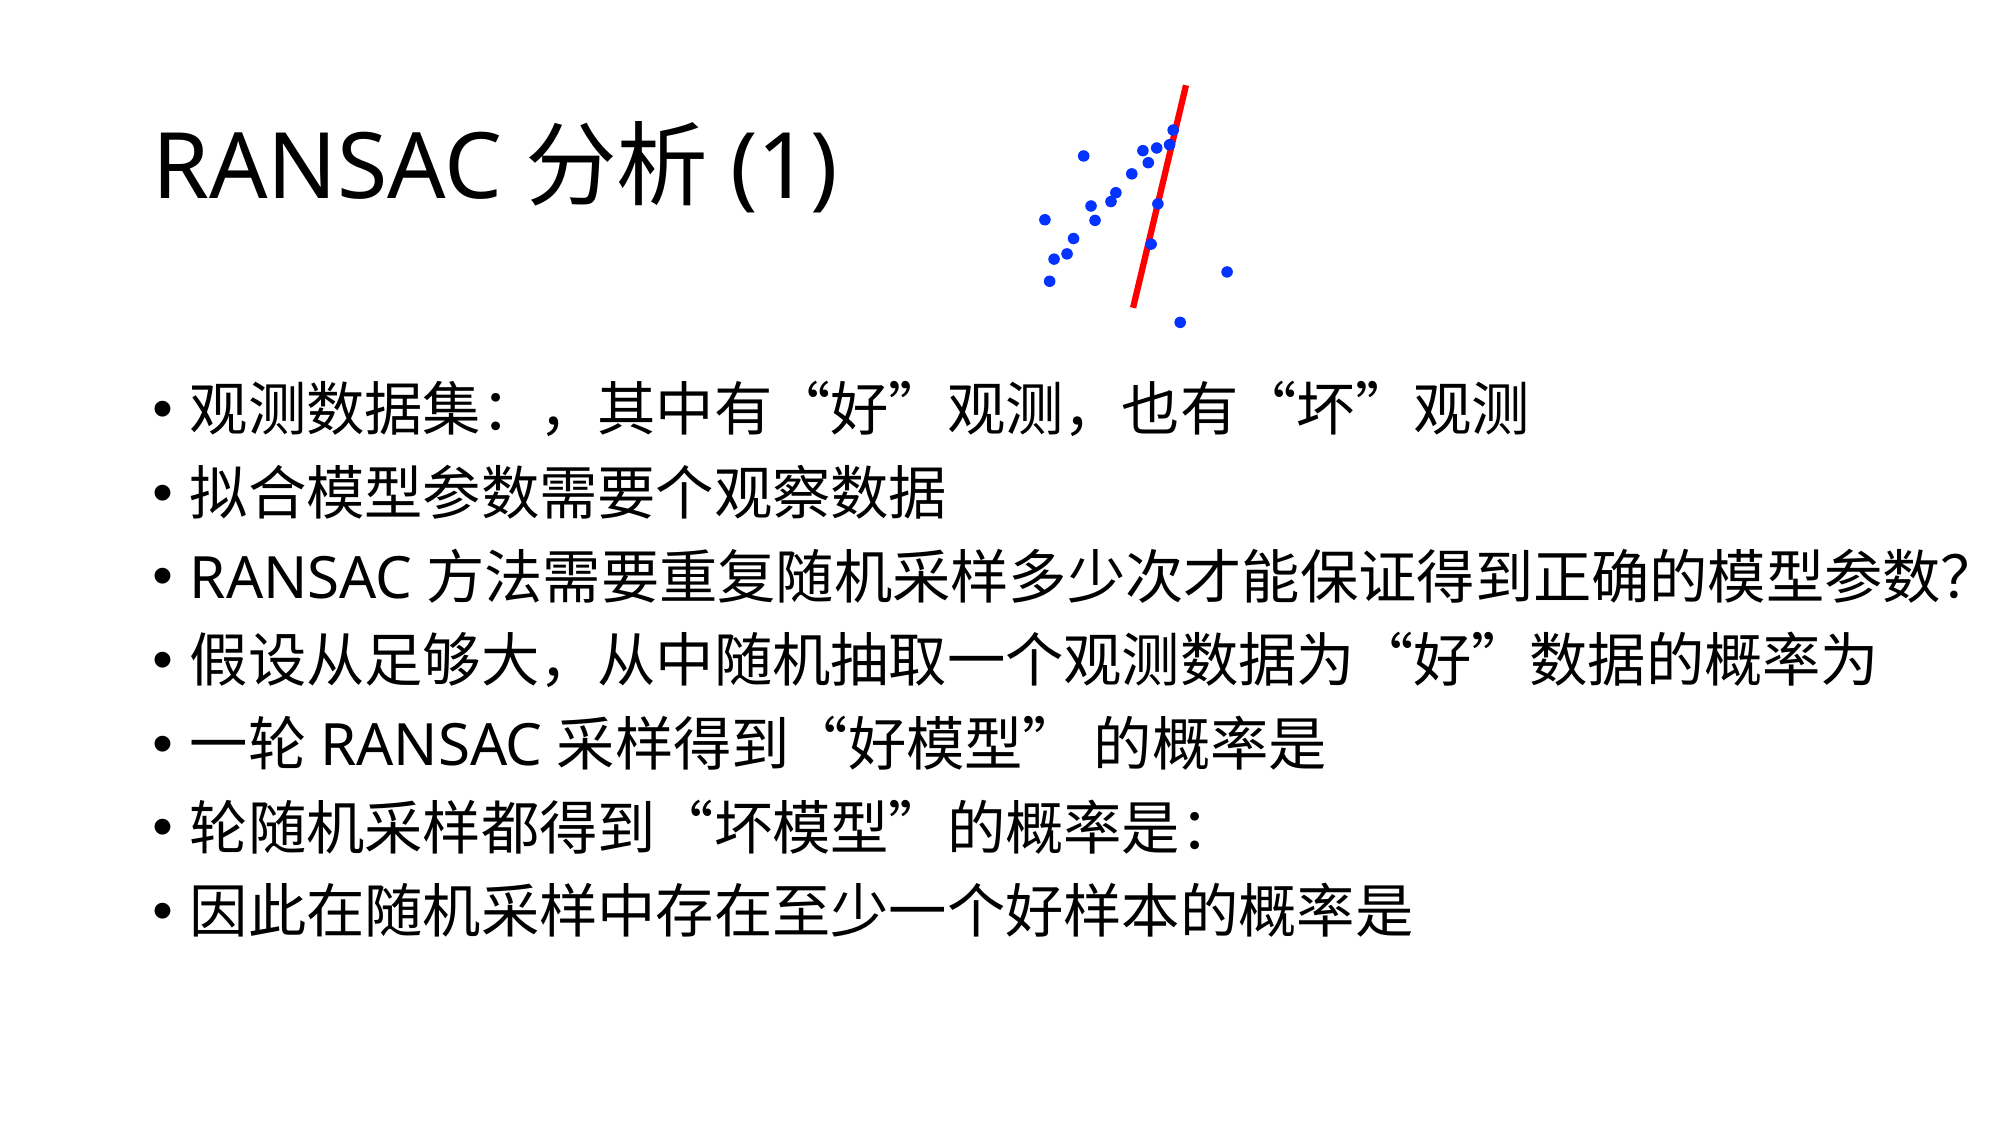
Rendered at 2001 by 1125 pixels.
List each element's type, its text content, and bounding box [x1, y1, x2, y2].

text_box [1133, 85, 1186, 125]
title RANSAC分析(1) [137, 59, 1863, 278]
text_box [1040, 125, 1232, 328]
